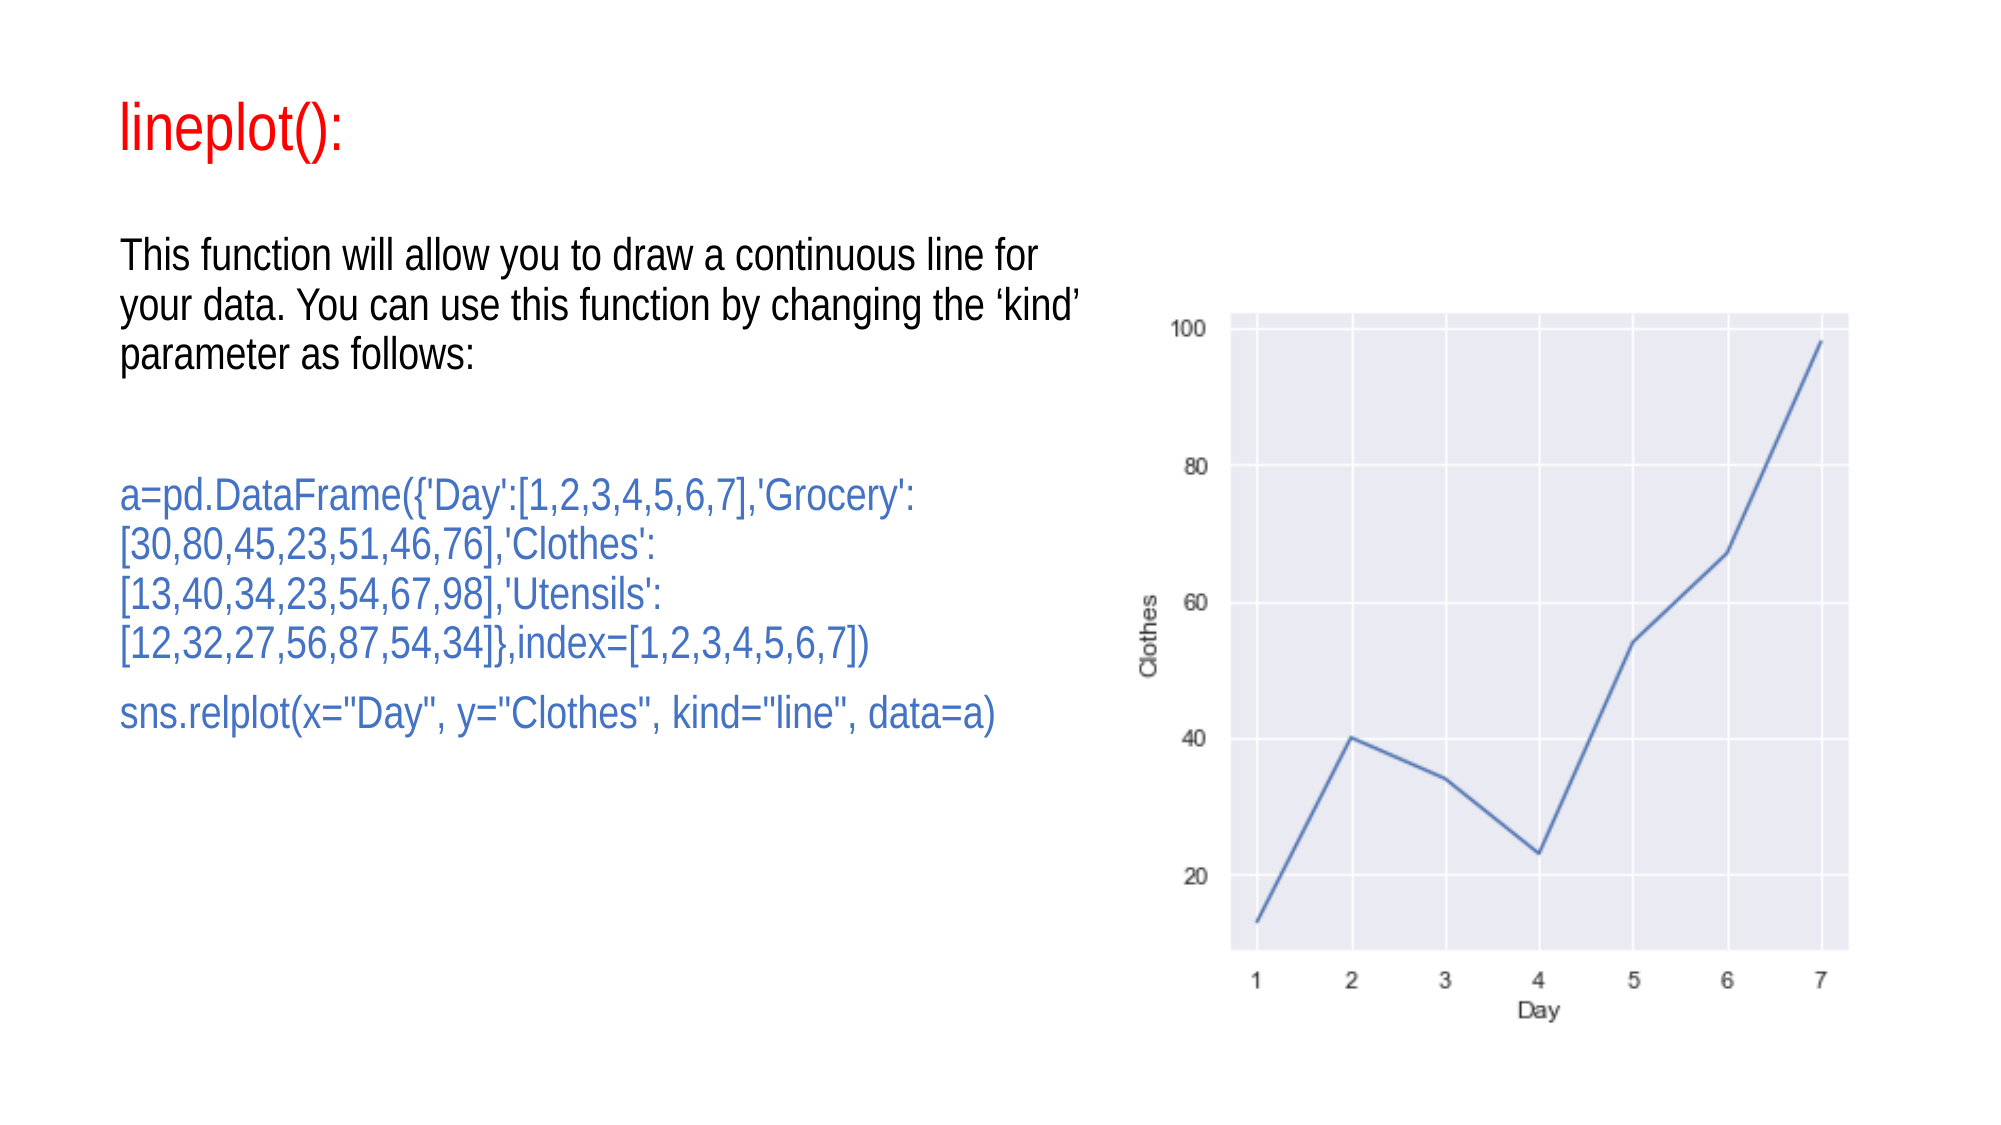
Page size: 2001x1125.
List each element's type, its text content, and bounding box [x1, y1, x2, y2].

list This function will allow you to draw a continuous line for your data. You can use this function by changing the ‘kind’ parameter as follows: a=pd.DataFrame({'Day':[1,2,3,4,5,6,7],'Grocery':[30,80,45,23,51,46,76],'Clothes':[13,40,34,23,54,67,98],'Utensils':[12,32,27,56,87,54,34]},index=[1,2,3,4,5,6,7]) sns.relplot(x="Day", y="Clothes", kind="line", data=a) [104, 223, 1124, 1014]
title lineplot(): [104, 59, 1863, 198]
picture [1123, 284, 1881, 1040]
